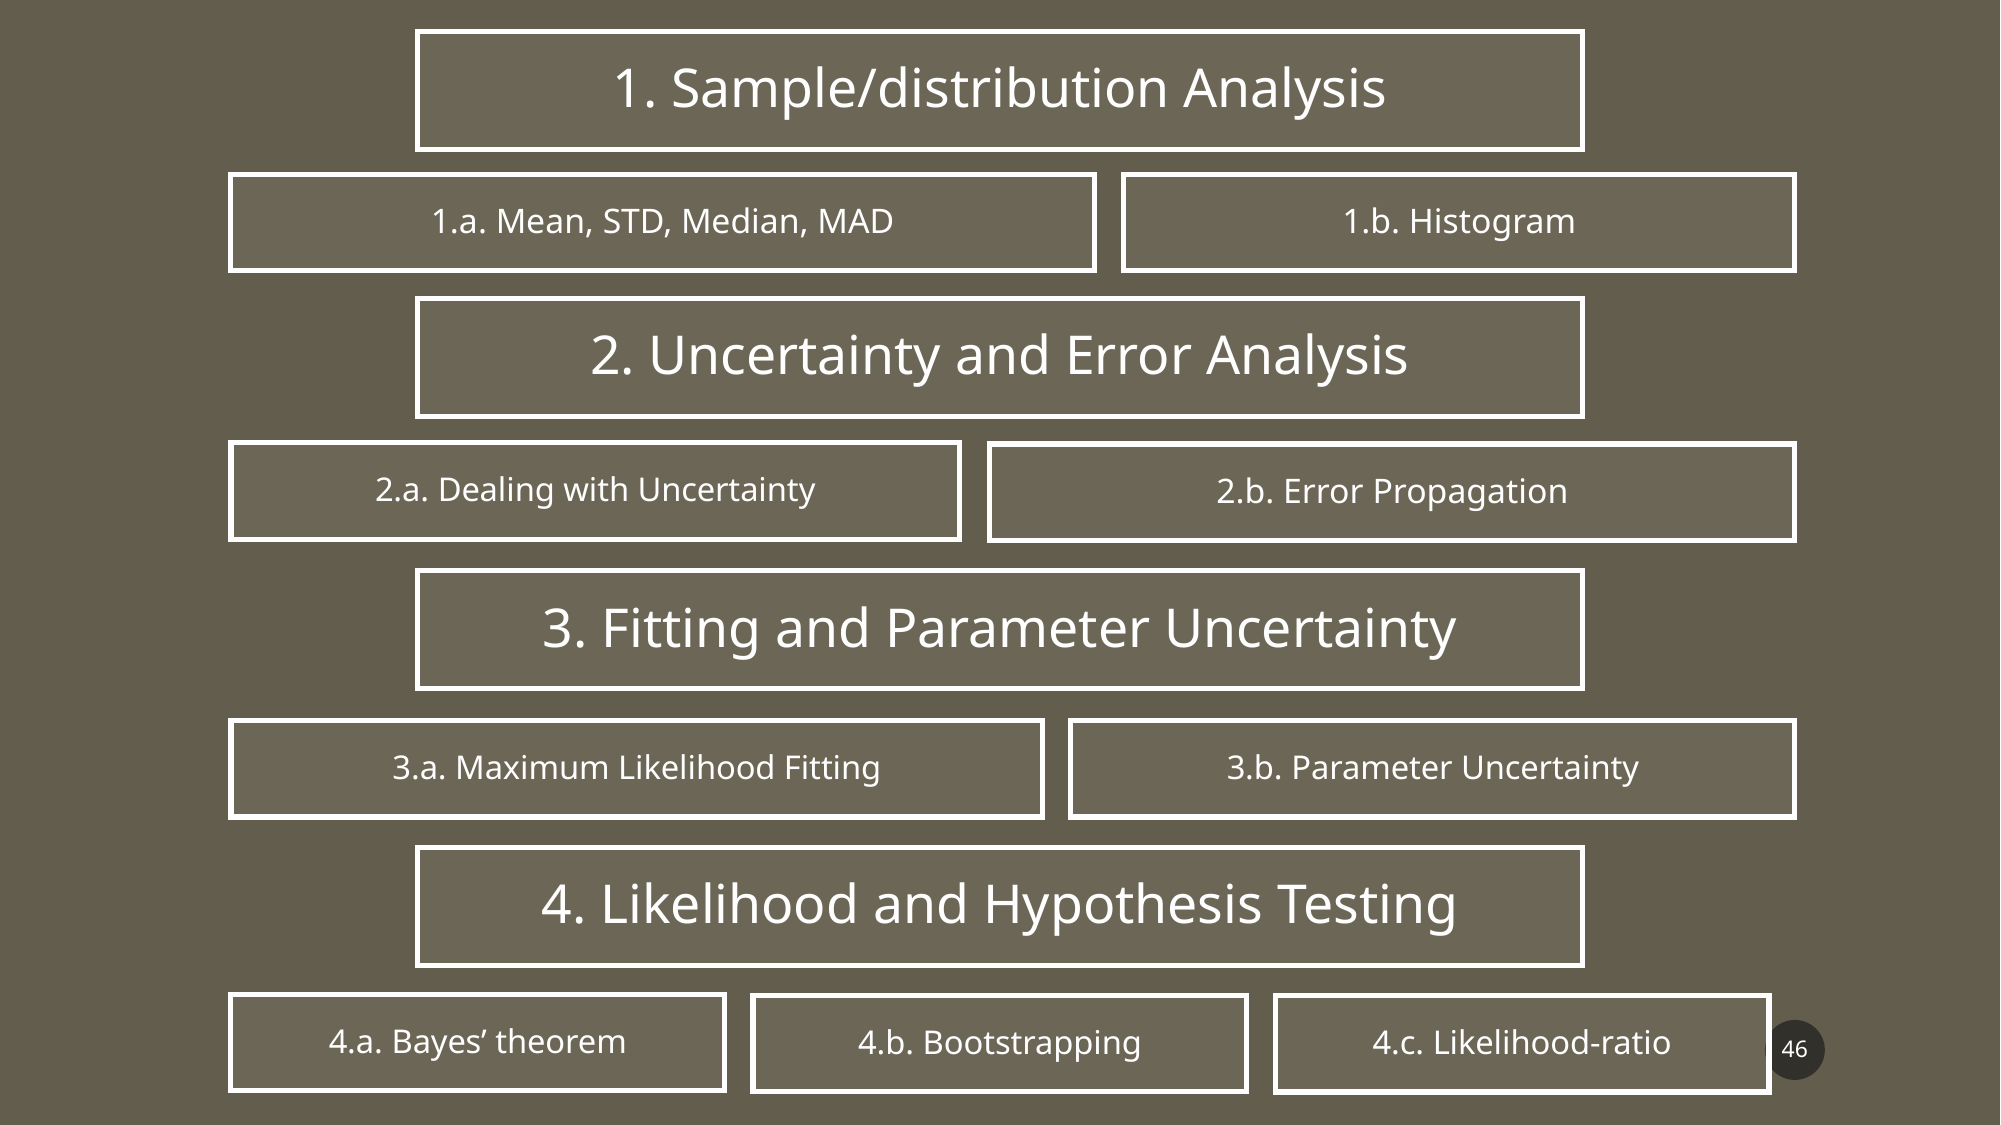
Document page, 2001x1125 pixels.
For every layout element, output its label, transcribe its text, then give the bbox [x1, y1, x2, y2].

title 1. Sample/distribution Analysis [415, 29, 1585, 152]
text_box 1.a. Mean, STD, Median, MAD [230, 174, 1095, 271]
text_box 3.a. Maximum Likelihood Fitting [230, 720, 1043, 817]
text_box 3. Fitting and Parameter Uncertainty [417, 570, 1583, 689]
text_box 1.b. Histogram [1123, 174, 1795, 271]
text_box 4.c. Likelihood-ratio [1275, 995, 1769, 1092]
text_box 4. Likelihood and Hypothesis Testing [417, 847, 1583, 966]
text_box 4.b. Bootstrapping [753, 995, 1247, 1092]
text_box 2. Uncertainty and Error Analysis [417, 298, 1583, 417]
text_box 2.a. Dealing with Uncertainty [230, 442, 960, 540]
text_box 3.b. Parameter Uncertainty [1070, 720, 1795, 817]
text_box 2.b. Error Propagation [989, 443, 1795, 541]
slide_number 45 [1769, 1019, 1825, 1080]
text_box 4.a. Bayes’ theorem [230, 994, 725, 1091]
